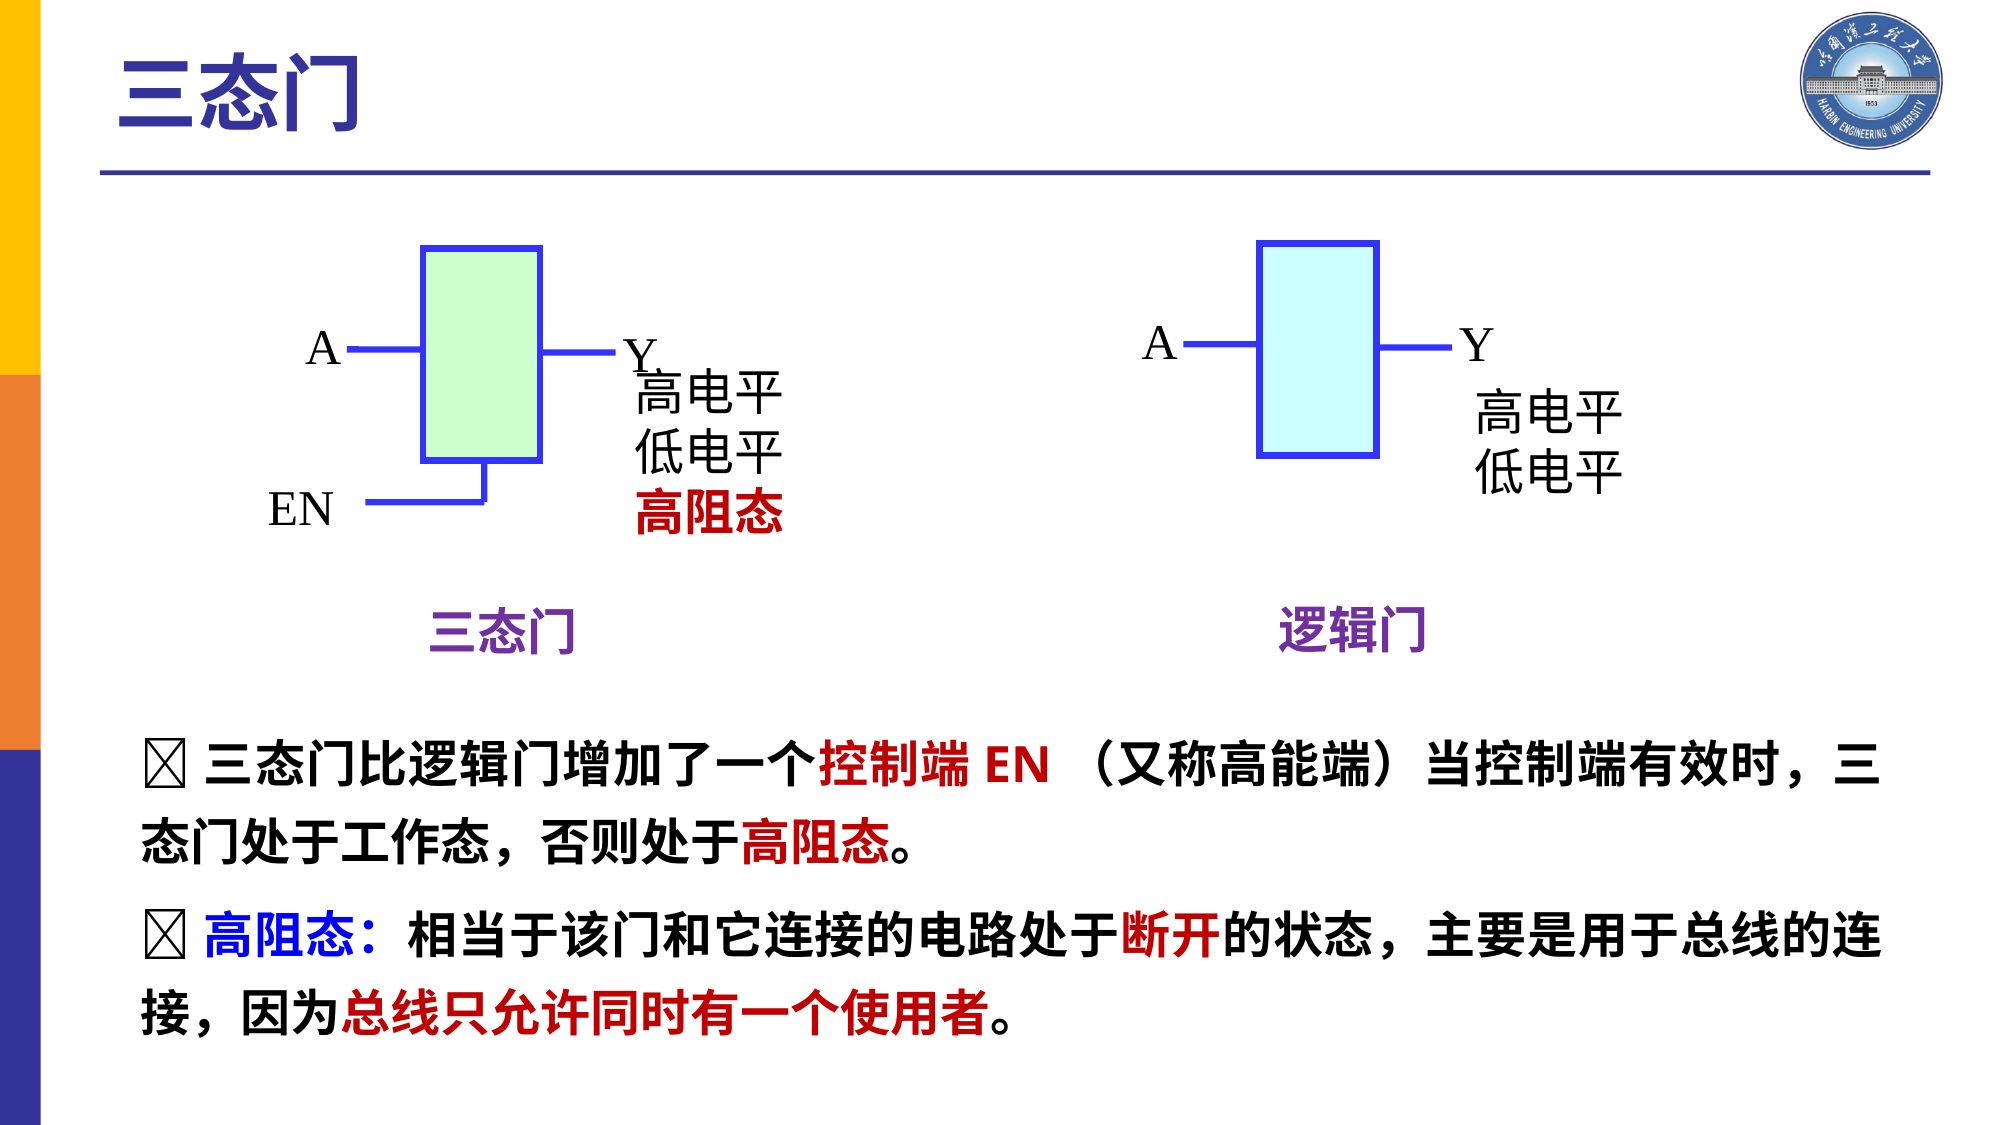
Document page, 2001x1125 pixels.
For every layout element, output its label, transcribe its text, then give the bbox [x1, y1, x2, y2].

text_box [267, 248, 793, 681]
text_box 三态门比逻辑门增加了一个控制端EN（又称高能端）当控制端有效时，三态门处于工作态，否则处于高阻态。 高阻态：相当于该门和它连接的电路处于断开的状态，主要是用于总线的连接，因为总线只允许同时有一个使用者。 [66, 707, 1898, 1049]
picture [1538, 9, 1979, 165]
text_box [1141, 243, 1643, 683]
title 三态门 [99, 32, 1587, 163]
